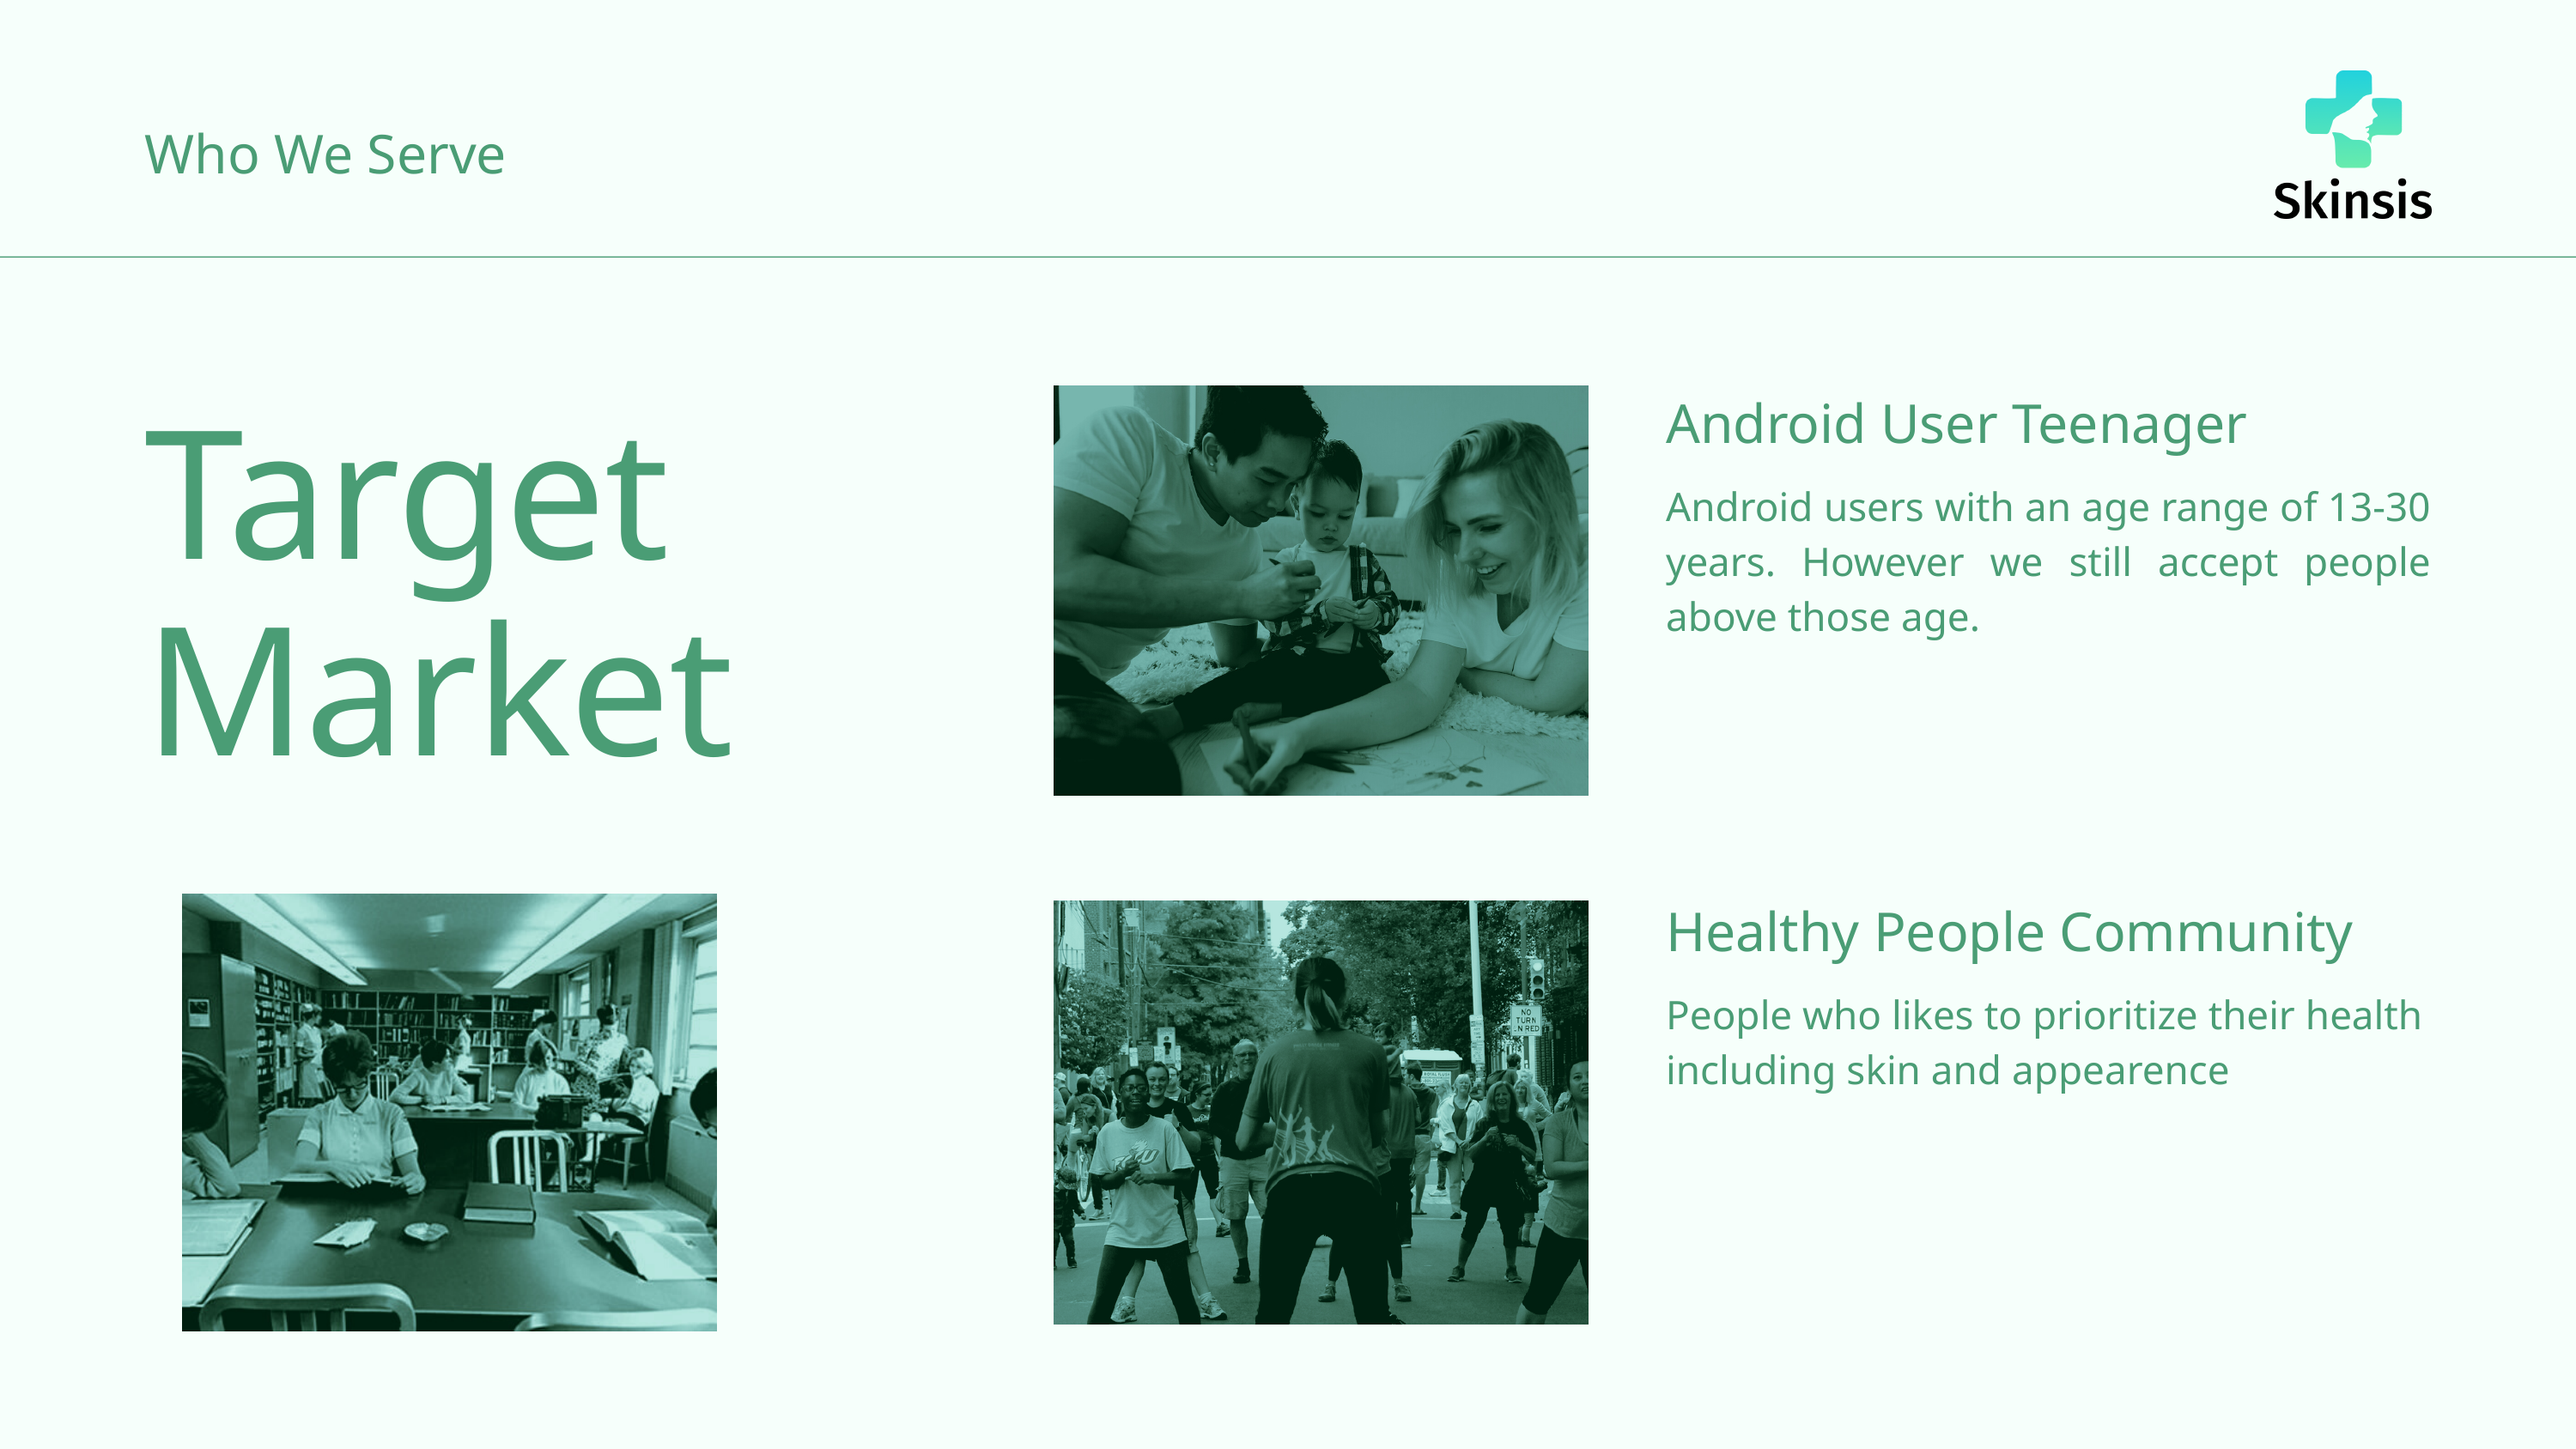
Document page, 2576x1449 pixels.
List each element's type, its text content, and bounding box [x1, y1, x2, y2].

picture [181, 894, 718, 1331]
picture [1053, 385, 1589, 797]
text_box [1665, 385, 2432, 635]
picture [2273, 70, 2432, 219]
text_box Who We Serve [144, 109, 1054, 185]
picture [1053, 900, 1589, 1325]
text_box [1665, 894, 2432, 1088]
text_box Target Market [144, 397, 904, 792]
